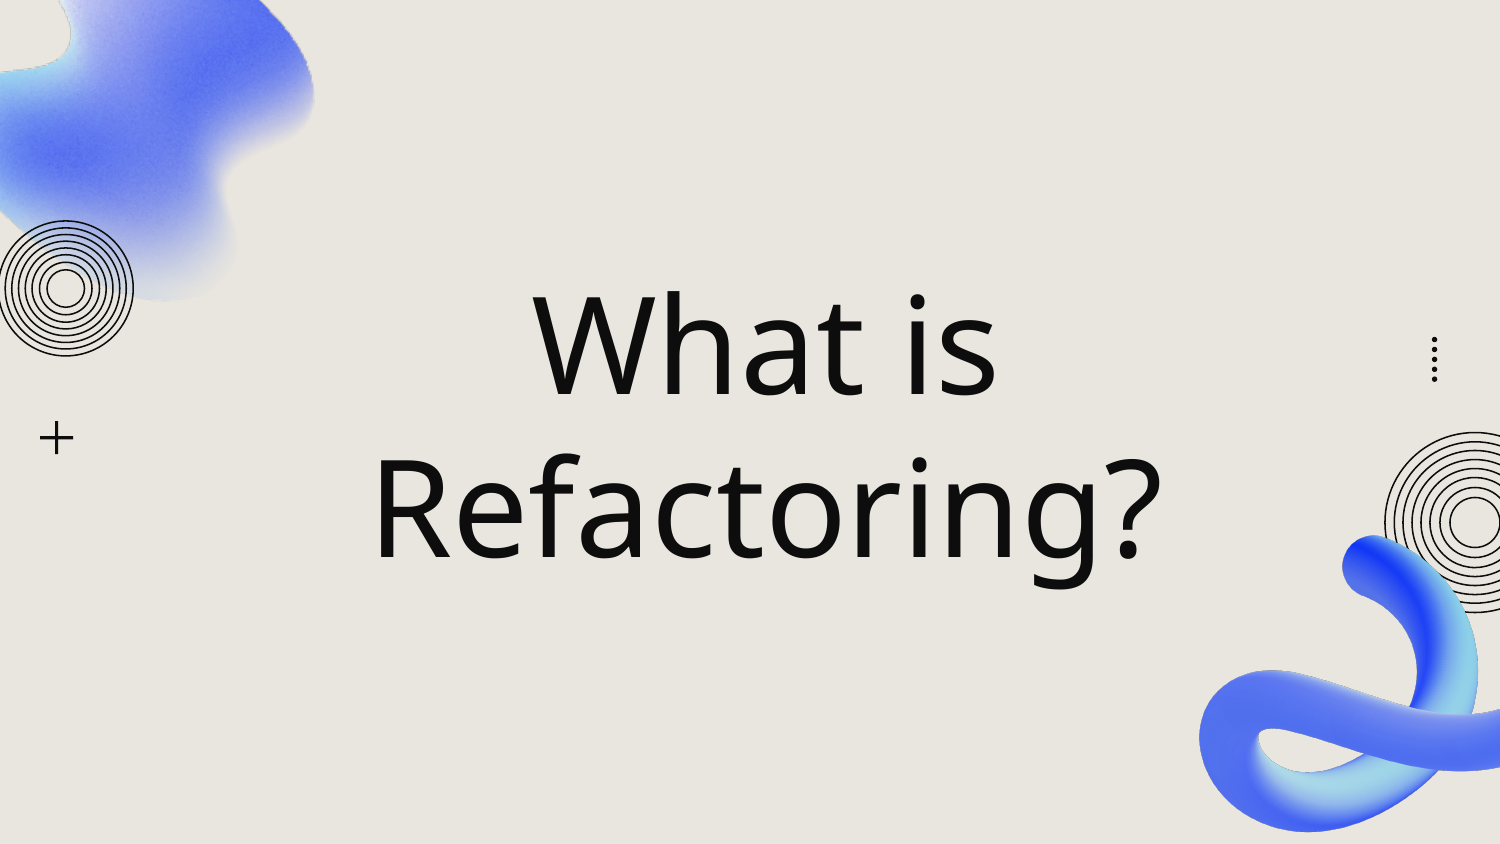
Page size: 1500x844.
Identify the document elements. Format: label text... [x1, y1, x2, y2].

title What is Refactoring? [268, 214, 1265, 630]
picture [1172, 497, 1500, 844]
